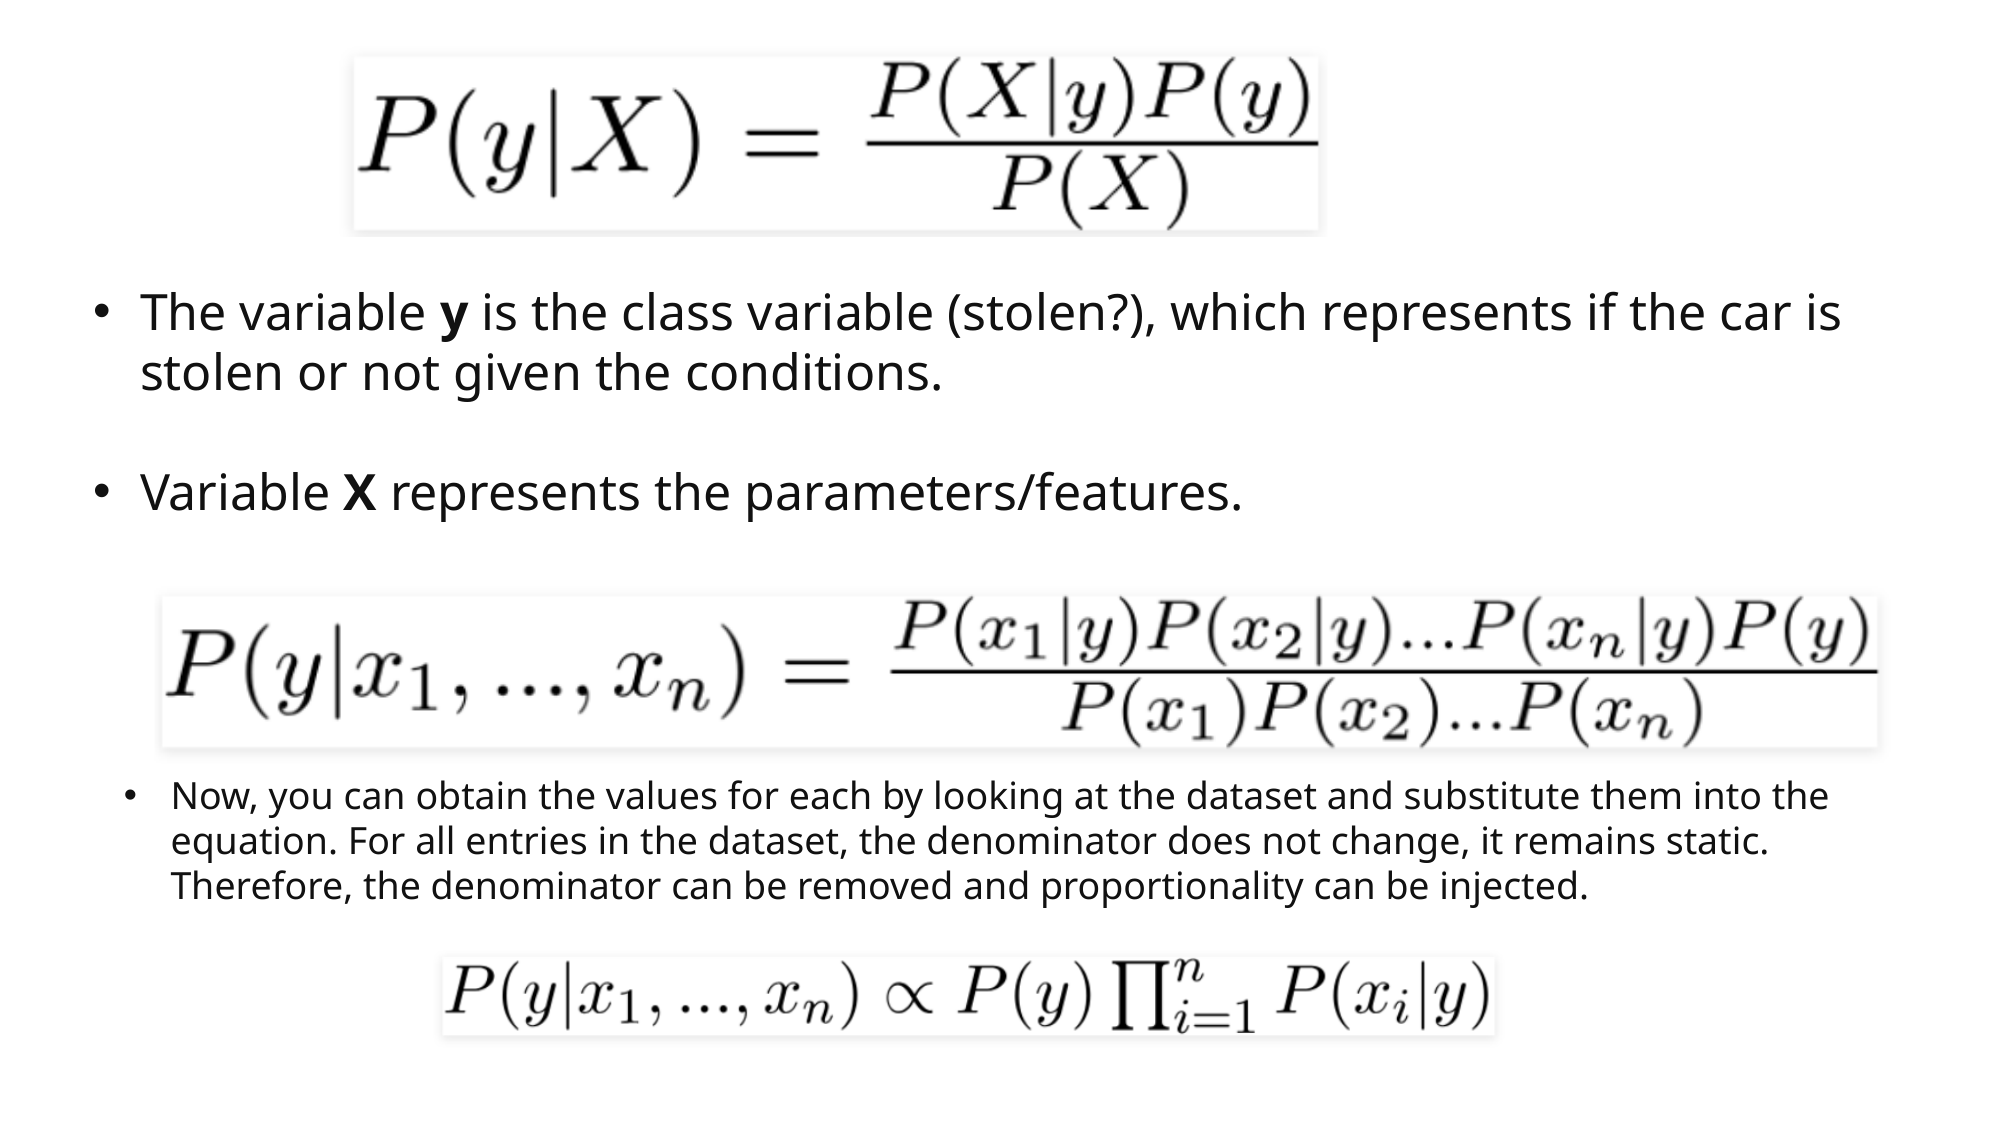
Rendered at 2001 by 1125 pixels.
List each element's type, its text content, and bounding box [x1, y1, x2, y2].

picture [415, 916, 1518, 1089]
picture [338, 28, 1328, 237]
picture [138, 537, 1909, 803]
text_box Now, you can obtain the values for each by looking at the dataset and substitute them into the equation. For all entries in the dataset, the denominator does not change, it remains static. Therefore, the denominator can be removed and proportionality can be injected. [108, 764, 1878, 915]
text_box The variable y is the class variable (stolen?), which represents if the car is stolen or not given the conditions. Variable X represents the parameters/features. [78, 272, 1909, 618]
